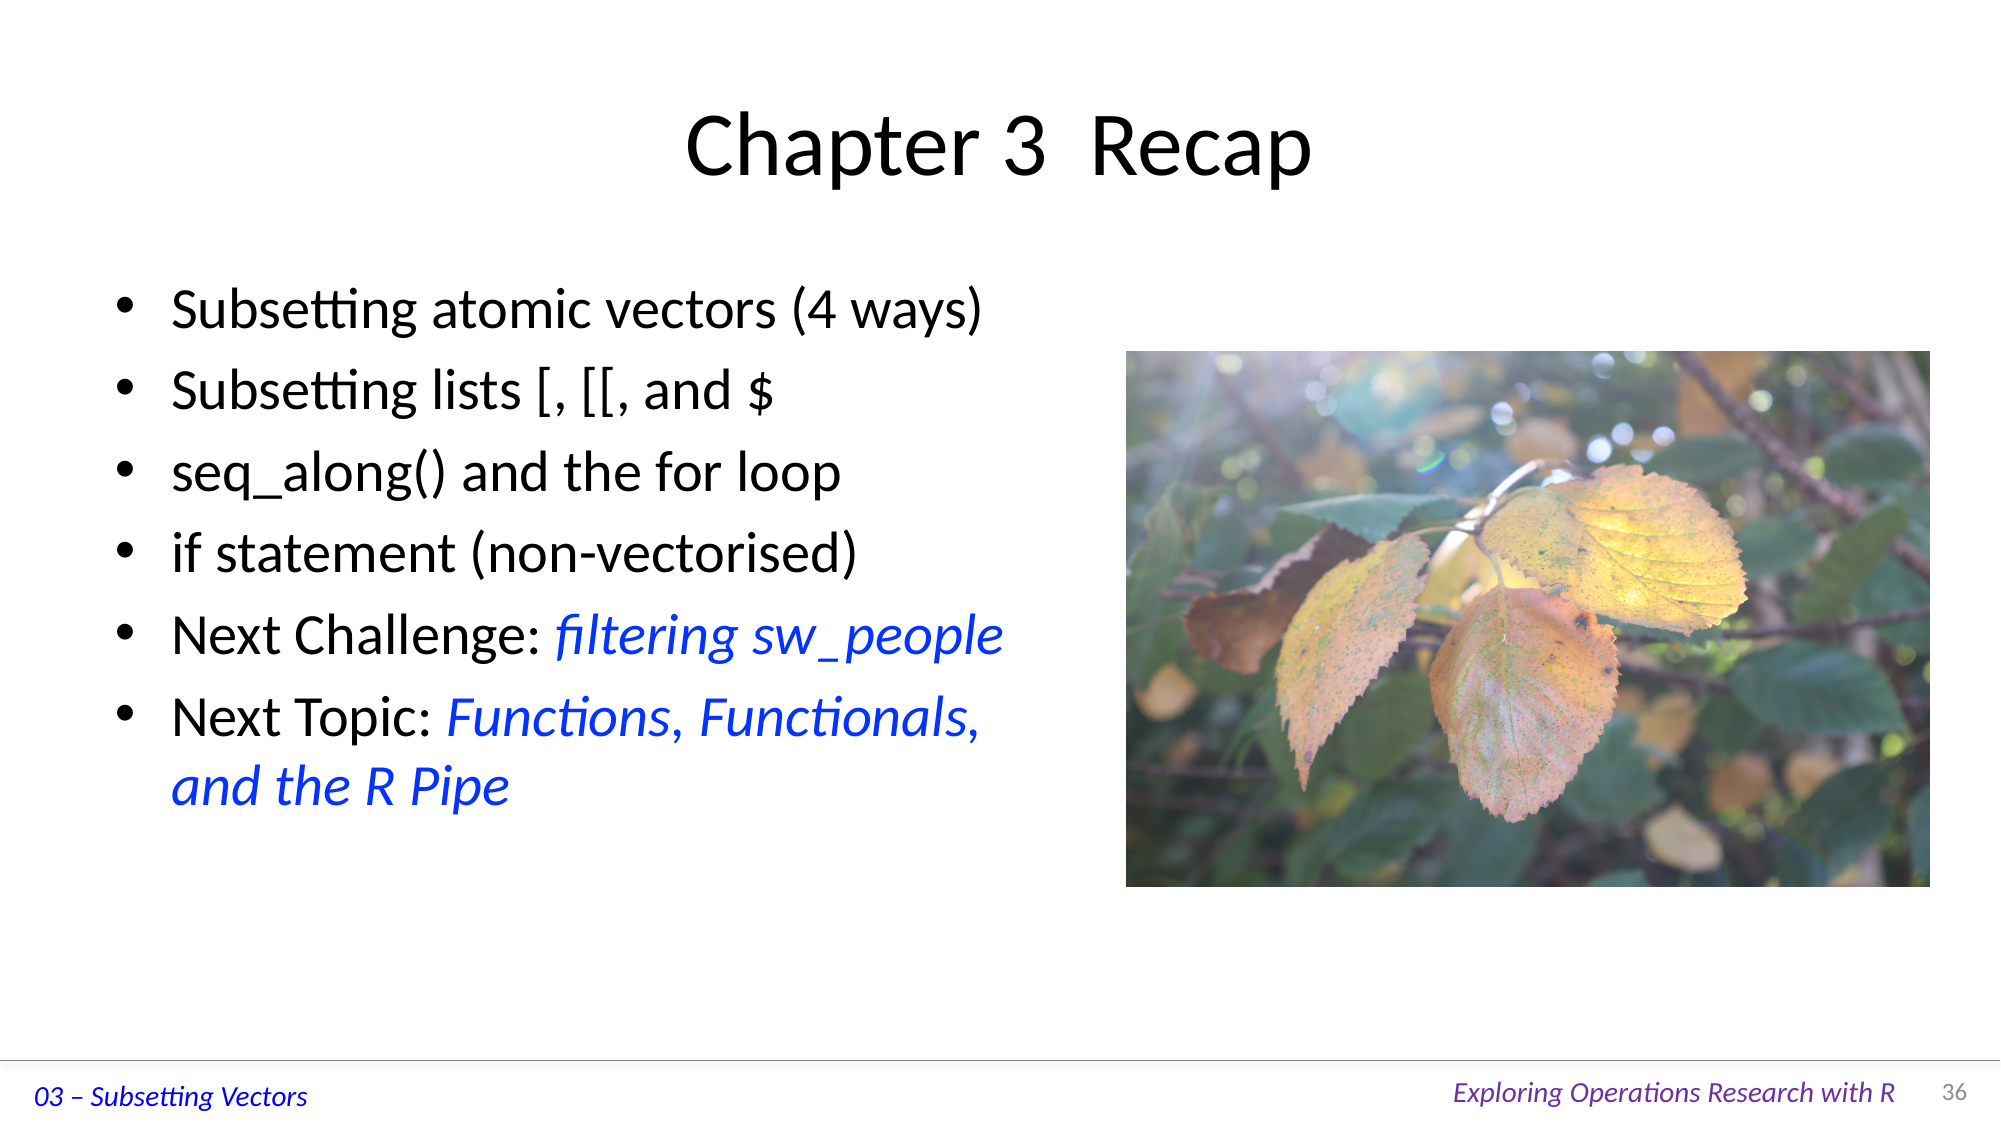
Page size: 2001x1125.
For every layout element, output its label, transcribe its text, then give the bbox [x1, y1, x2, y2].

slide_number 36 [1899, 1060, 1983, 1120]
title Chapter 3 Recap [99, 45, 1900, 233]
picture [1125, 351, 1930, 888]
list Subsetting atomic vectors (4 ways) Subsetting lists [, [[, and $ seq_along() and the for loop if statement (non-vectorised) Next Challenge: filtering sw_people Next Topic: Functions, Functionals, and the R Pipe [99, 262, 1073, 1005]
